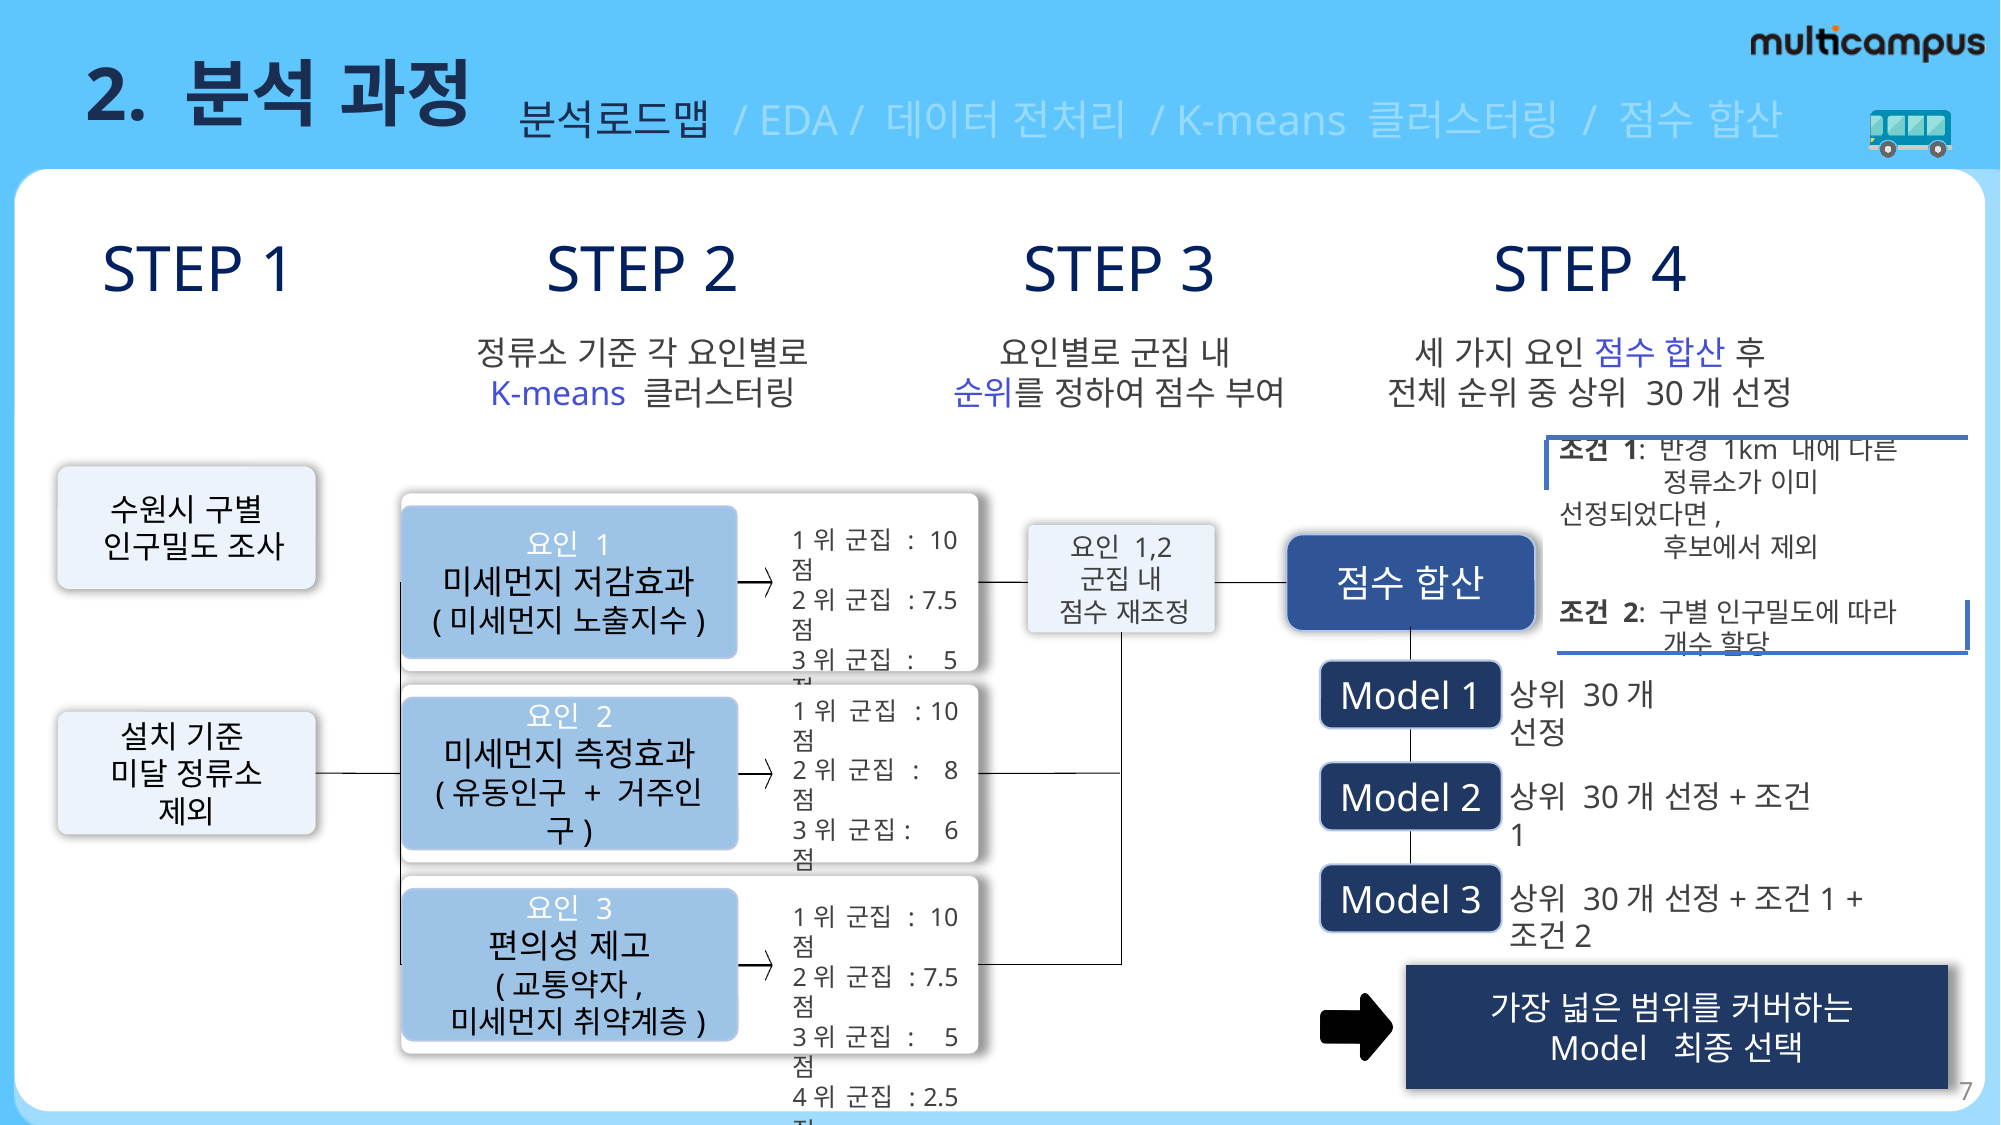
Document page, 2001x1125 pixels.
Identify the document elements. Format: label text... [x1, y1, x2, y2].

text_box 요인 1,2 군집 내 점수 재조정 [1027, 583, 1216, 634]
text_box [1543, 437, 1978, 654]
picture [1909, 116, 1923, 135]
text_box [883, 727, 1217, 871]
slide_number 7 [1538, 1062, 1989, 1122]
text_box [401, 875, 980, 1054]
picture [1319, 993, 1393, 1061]
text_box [1286, 534, 1916, 933]
title 2. 분석 과정 [70, 35, 861, 159]
picture [1928, 116, 1944, 135]
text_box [401, 493, 979, 672]
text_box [934, 221, 1306, 421]
text_box 수원시 구별 인구밀도 조사 [56, 465, 317, 591]
text_box STEP 1 [61, 221, 338, 311]
text_box 요인 1,2 군집 내 점수 재조정 [1027, 523, 1216, 582]
picture [1751, 21, 1986, 67]
text_box 가장 넓은 범위를 커버하는 Model 최종 선택 [1406, 965, 1948, 1089]
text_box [403, 684, 980, 863]
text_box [441, 221, 845, 421]
picture [1889, 107, 1953, 159]
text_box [1363, 221, 1817, 421]
text_box 설치 기준 미달 정류소 제외 [56, 710, 317, 836]
picture [1889, 116, 1904, 135]
text_box 분석로드맵 / EDA / 데이터 전처리 / K-means 클러스터링 / 점수 합산 [503, 67, 1889, 176]
